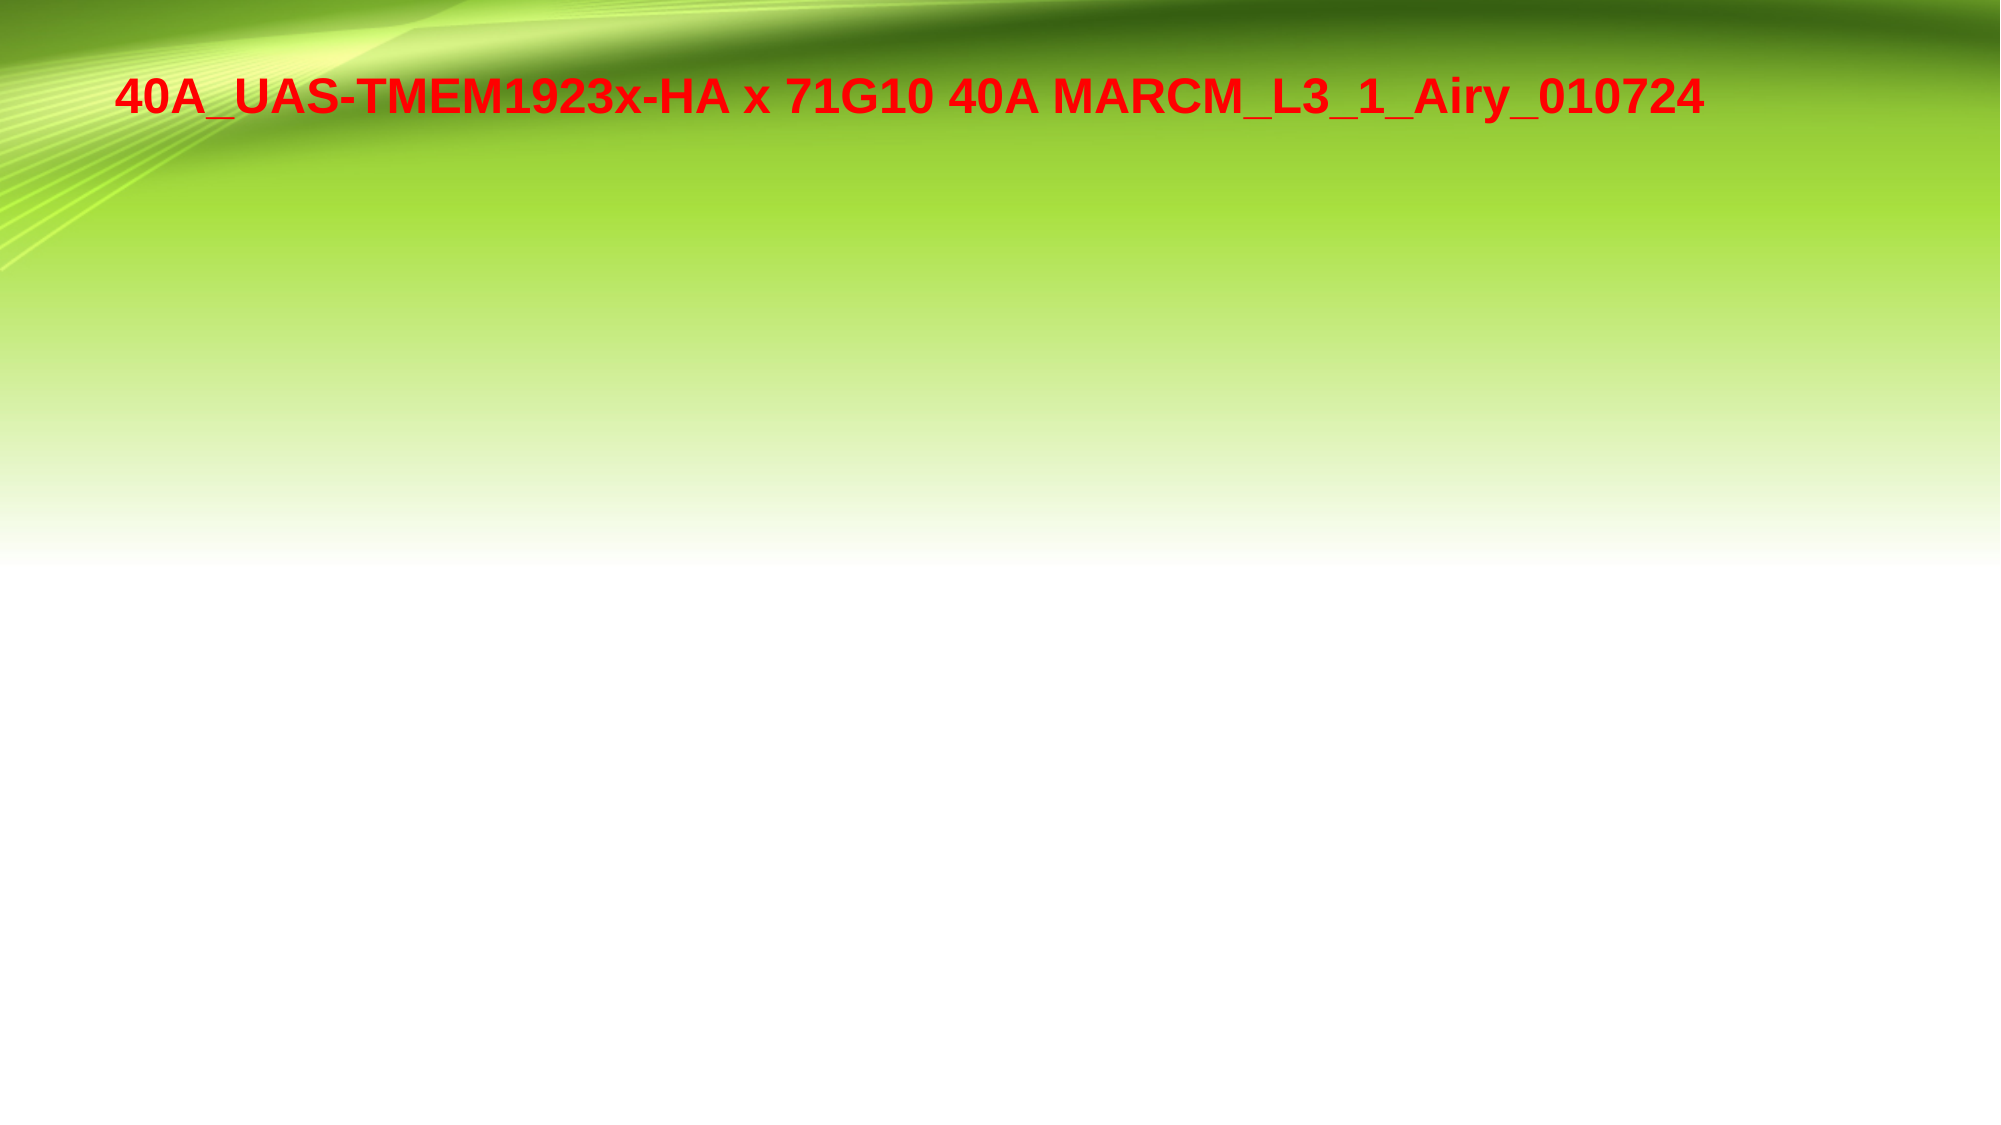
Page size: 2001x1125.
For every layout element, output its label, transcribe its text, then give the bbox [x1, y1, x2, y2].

picture [0, 0, 2000, 1125]
title 40A_UAS-TMEM1923x-HA x 71G10 40A MARCM_L3_1_Airy_010724 [99, 30, 1901, 157]
